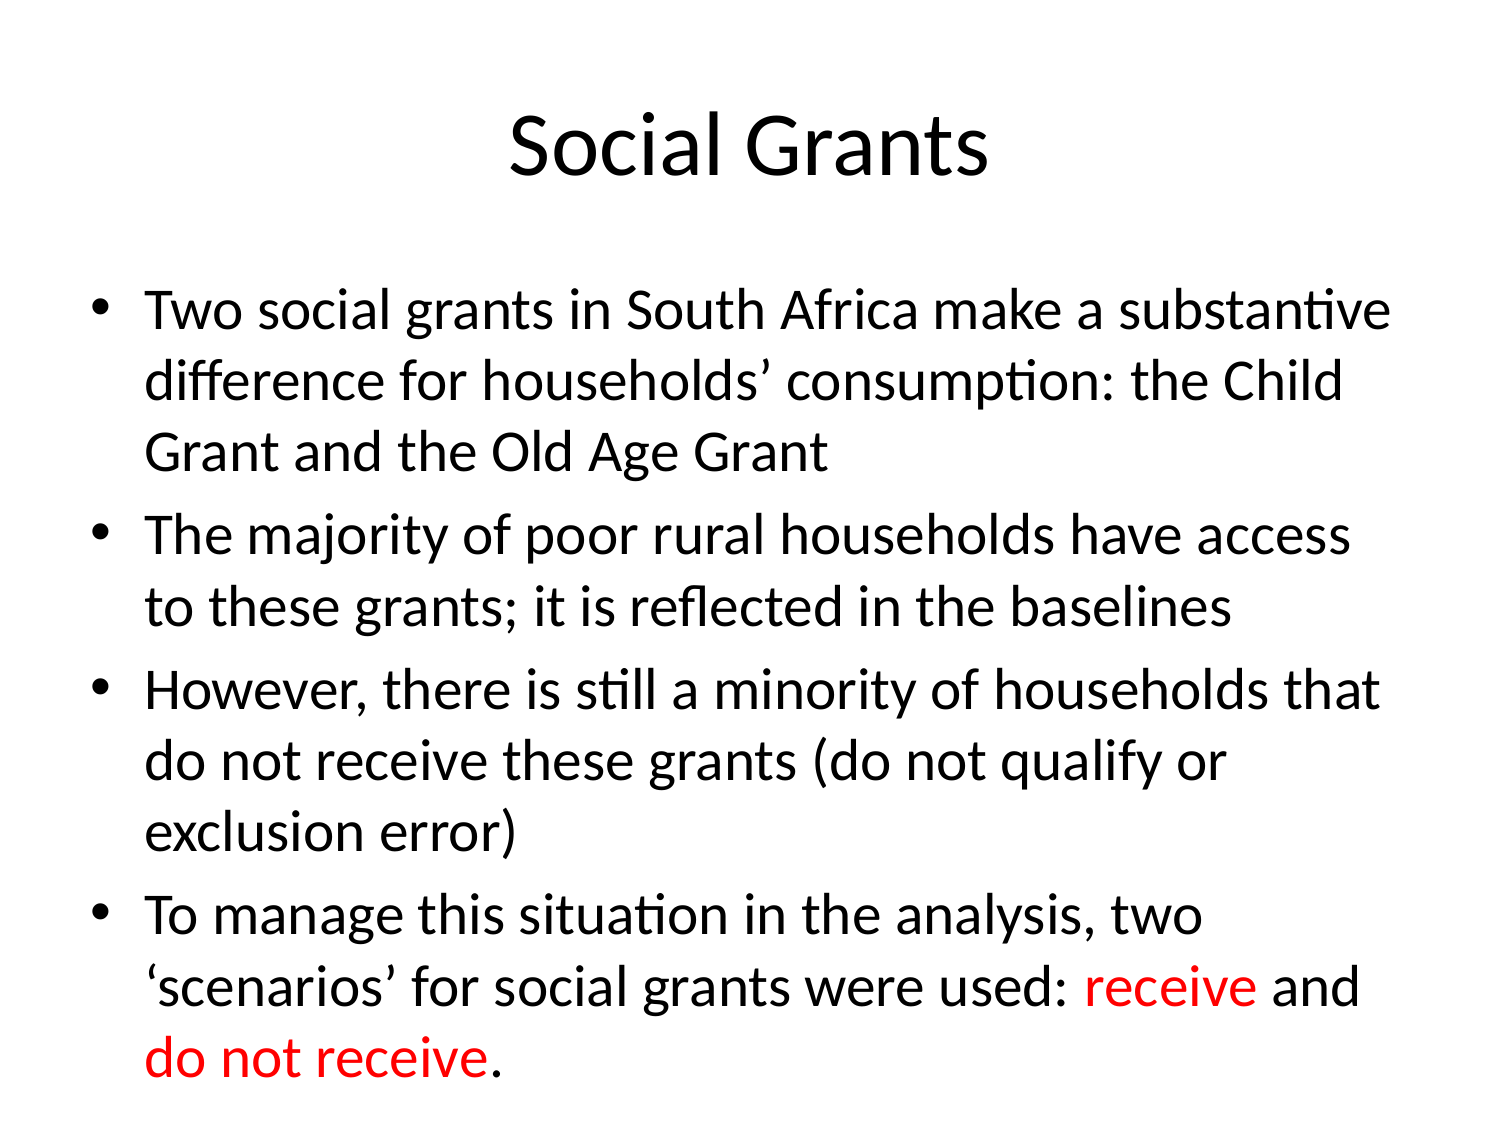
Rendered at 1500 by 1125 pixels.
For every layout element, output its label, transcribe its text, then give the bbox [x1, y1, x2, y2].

list Two social grants in South Africa make a substantive difference for households’ consumption: the Child Grant and the Old Age Grant The majority of poor rural households have access to these grants; it is reflected in the baselines However, there is still a minority of households that do not receive these grants (do not qualify or exclusion error) To manage this situation in the analysis, two ‘scenarios’ for social grants were used: receive and do not receive. [75, 262, 1425, 1111]
title Social Grants [75, 45, 1425, 233]
